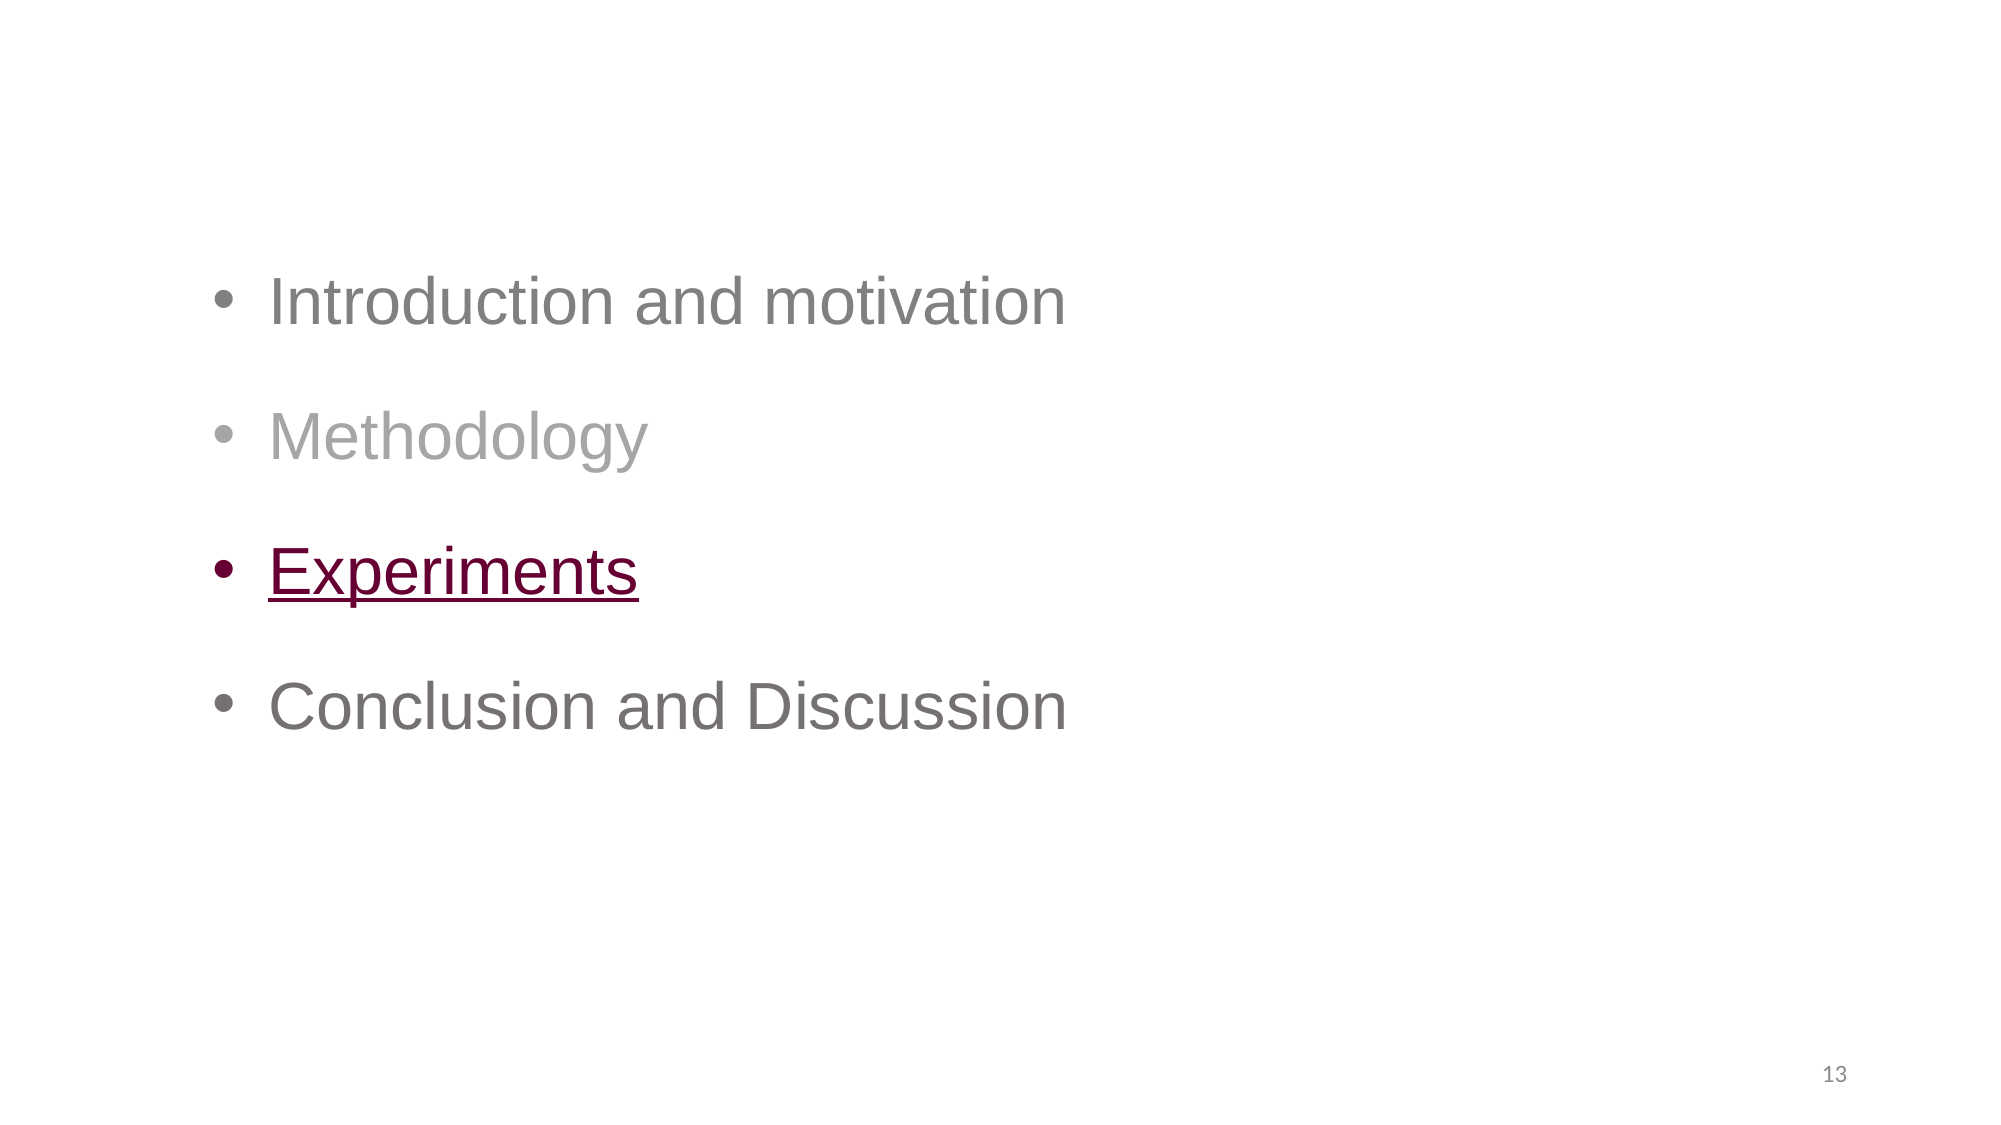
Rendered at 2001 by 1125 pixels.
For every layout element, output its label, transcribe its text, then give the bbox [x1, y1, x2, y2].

text_box Introduction and motivation Methodology Experiments Conclusion and Discussion [204, 210, 1555, 890]
slide_number 13 [1412, 1042, 1863, 1103]
